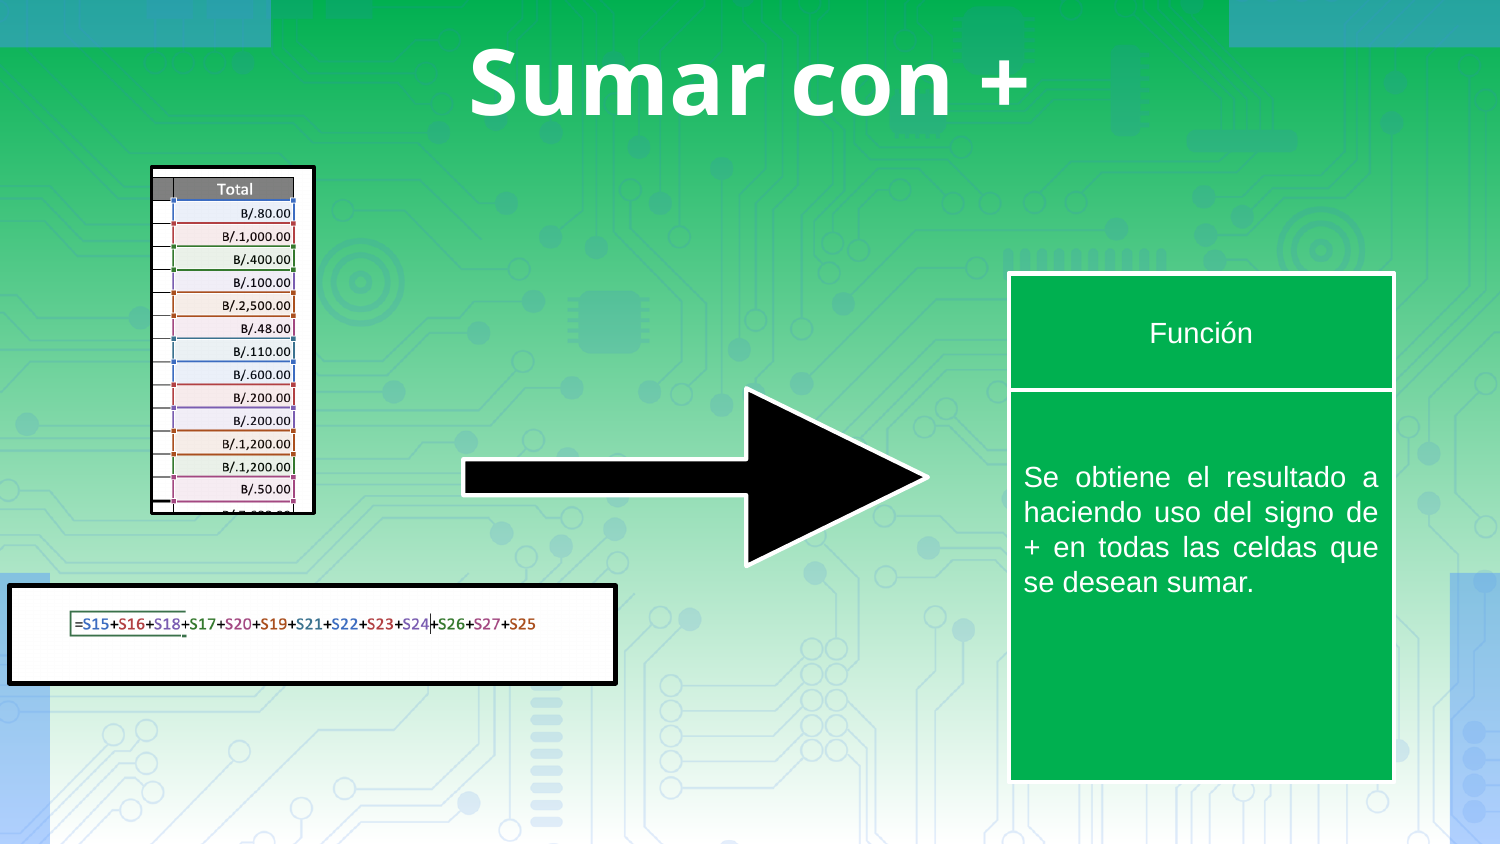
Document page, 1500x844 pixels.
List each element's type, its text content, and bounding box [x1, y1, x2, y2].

title Sumar con + [183, 11, 1317, 147]
text_box Se obtiene el resultado a haciendo uso del signo de + en todas las celdas que se desean sumar. [1007, 392, 1396, 784]
text_box [461, 386, 931, 569]
text_box Función [1007, 271, 1396, 392]
picture [152, 168, 313, 513]
picture [11, 587, 614, 682]
